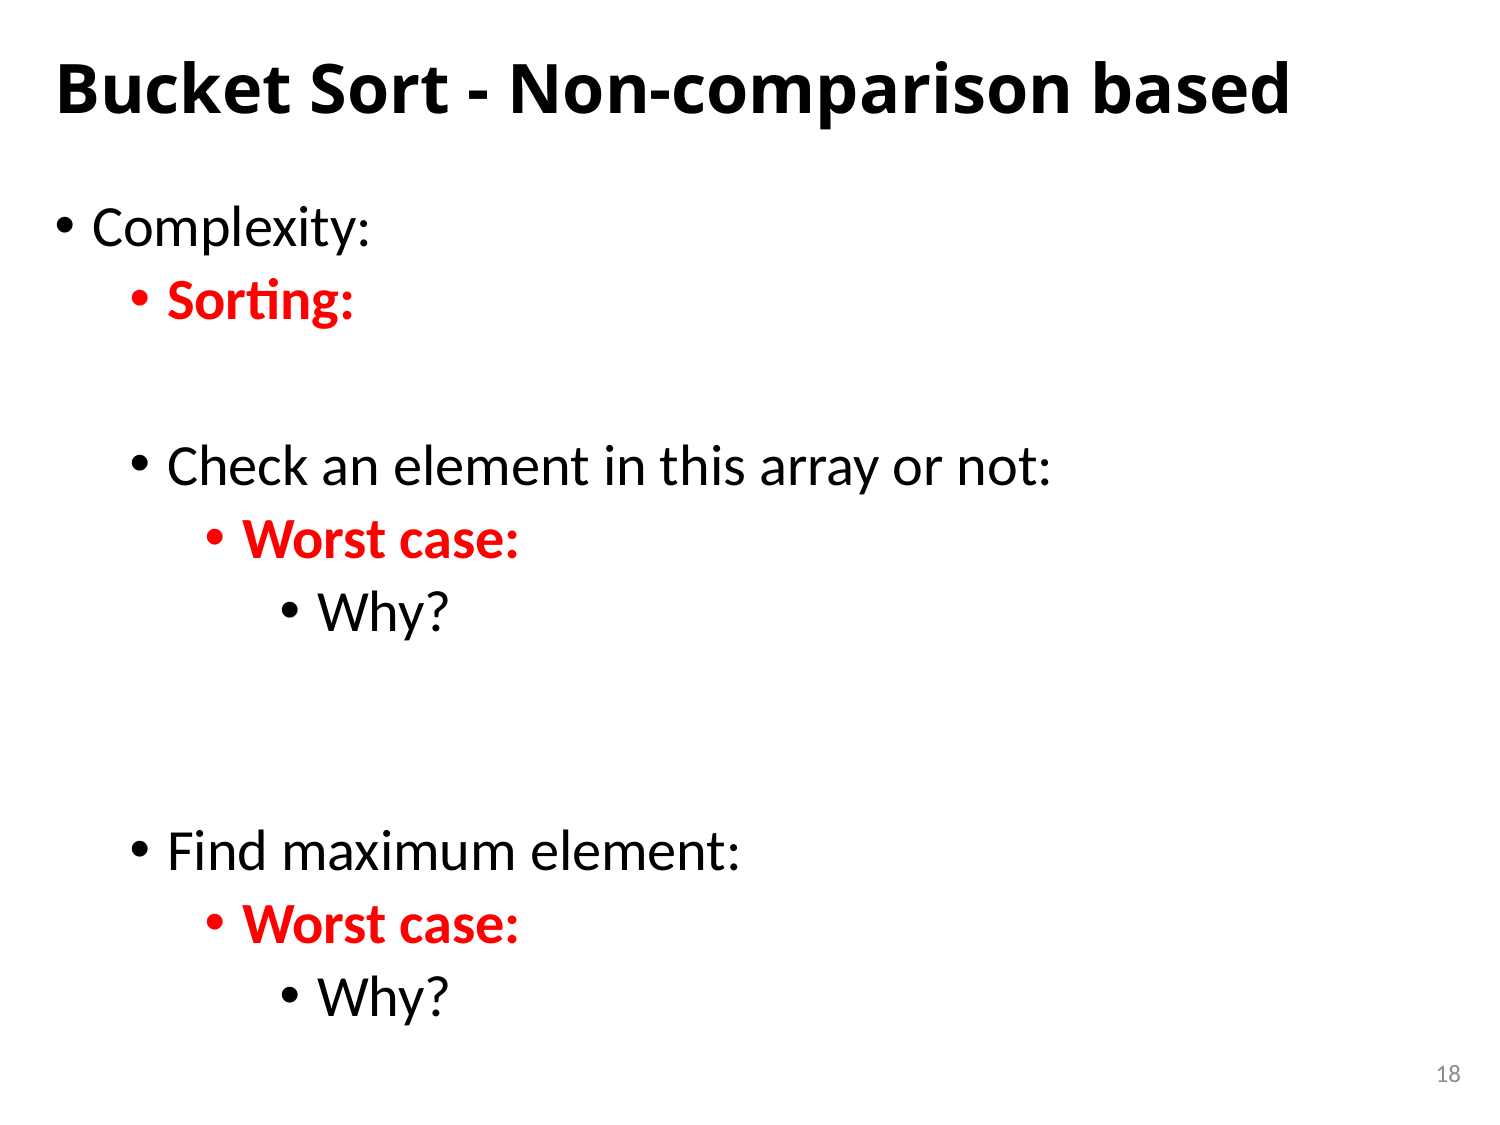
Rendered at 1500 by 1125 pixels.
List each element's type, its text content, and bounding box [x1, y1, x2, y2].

title Bucket Sort - Non-comparison based [39, 22, 1461, 161]
slide_number 18 [1138, 1042, 1477, 1103]
